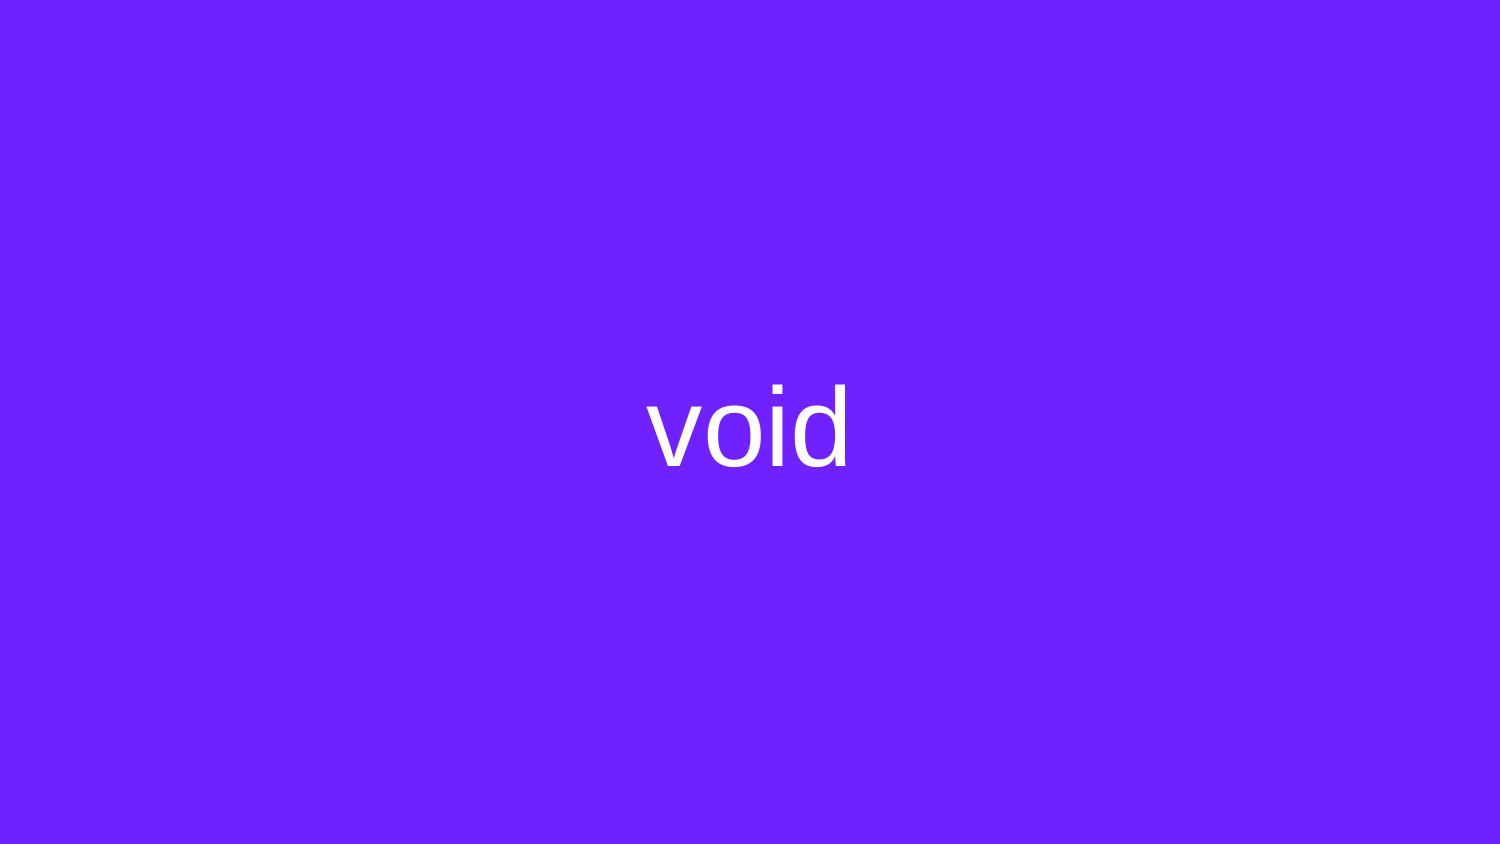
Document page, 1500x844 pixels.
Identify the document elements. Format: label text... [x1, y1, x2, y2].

title void [75, 351, 1425, 493]
